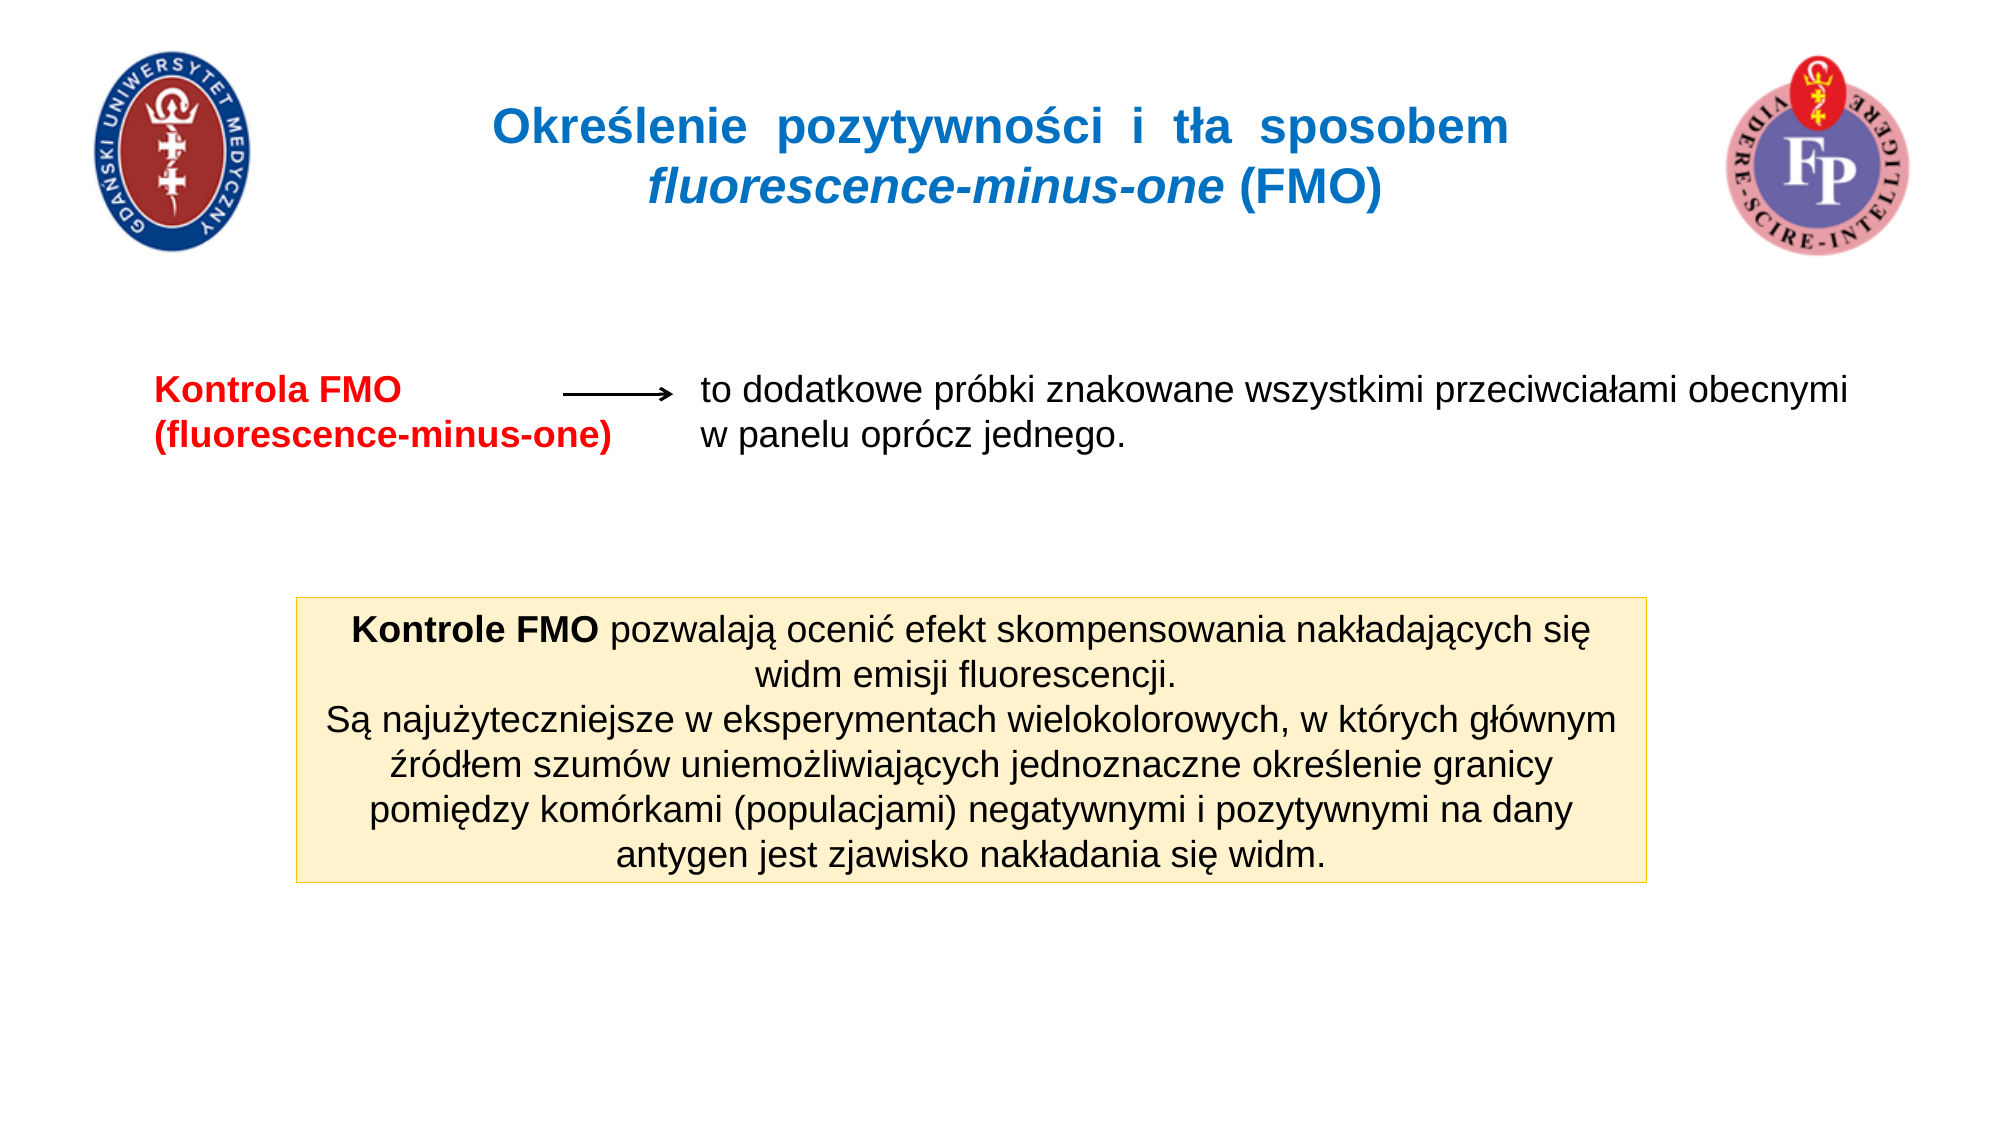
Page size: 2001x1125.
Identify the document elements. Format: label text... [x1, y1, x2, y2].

text_box Kontrola FMO (fluorescence-minus-one) [139, 357, 638, 462]
text_box Określenie pozytywności i tła sposobem fluorescence-minus-one (FMO) [312, 86, 1718, 222]
picture [80, 37, 264, 265]
picture [1718, 47, 1918, 262]
text_box Kontrole FMO pozwalają ocenić efekt skompensowania nakładających się widm emisji fluorescencji. Są najużyteczniejsze w eksperymentach wielokolorowych, w których głównym źródłem szumów uniemożliwiających jednoznaczne określenie granicy pomiędzy komórkami (populacjami) negatywnymi i pozytywnymi na dany antygen jest zjawisko nakładania się widm. [296, 597, 1647, 883]
text_box to dodatkowe próbki znakowane wszystkimi przeciwciałami obecnymi w panelu oprócz jednego. [685, 357, 1879, 462]
